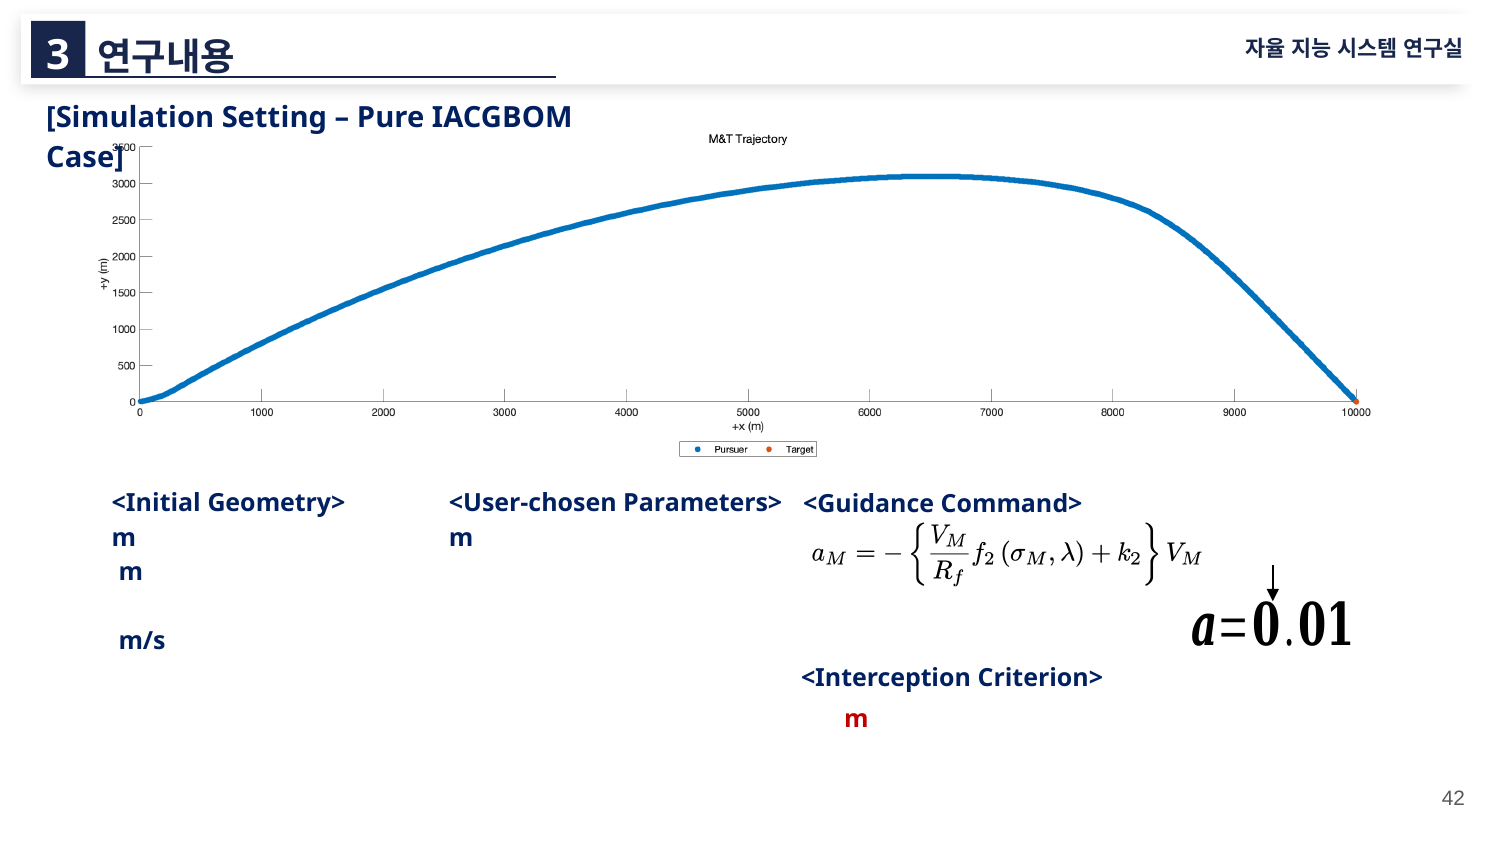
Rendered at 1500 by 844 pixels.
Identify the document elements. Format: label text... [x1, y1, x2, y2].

text_box <Interception Criterion> [786, 653, 1119, 699]
text_box <Guidance Command> [788, 480, 1098, 526]
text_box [805, 513, 1357, 660]
picture [96, 132, 1372, 459]
slide_number 42 [1389, 764, 1480, 830]
text_box [Simulation Setting – Pure IACGBOM Case] [31, 78, 595, 189]
text_box 자율 지능 시스템 연구실 [734, 27, 1485, 69]
text_box [560, 12, 1481, 86]
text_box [23, 4, 557, 94]
